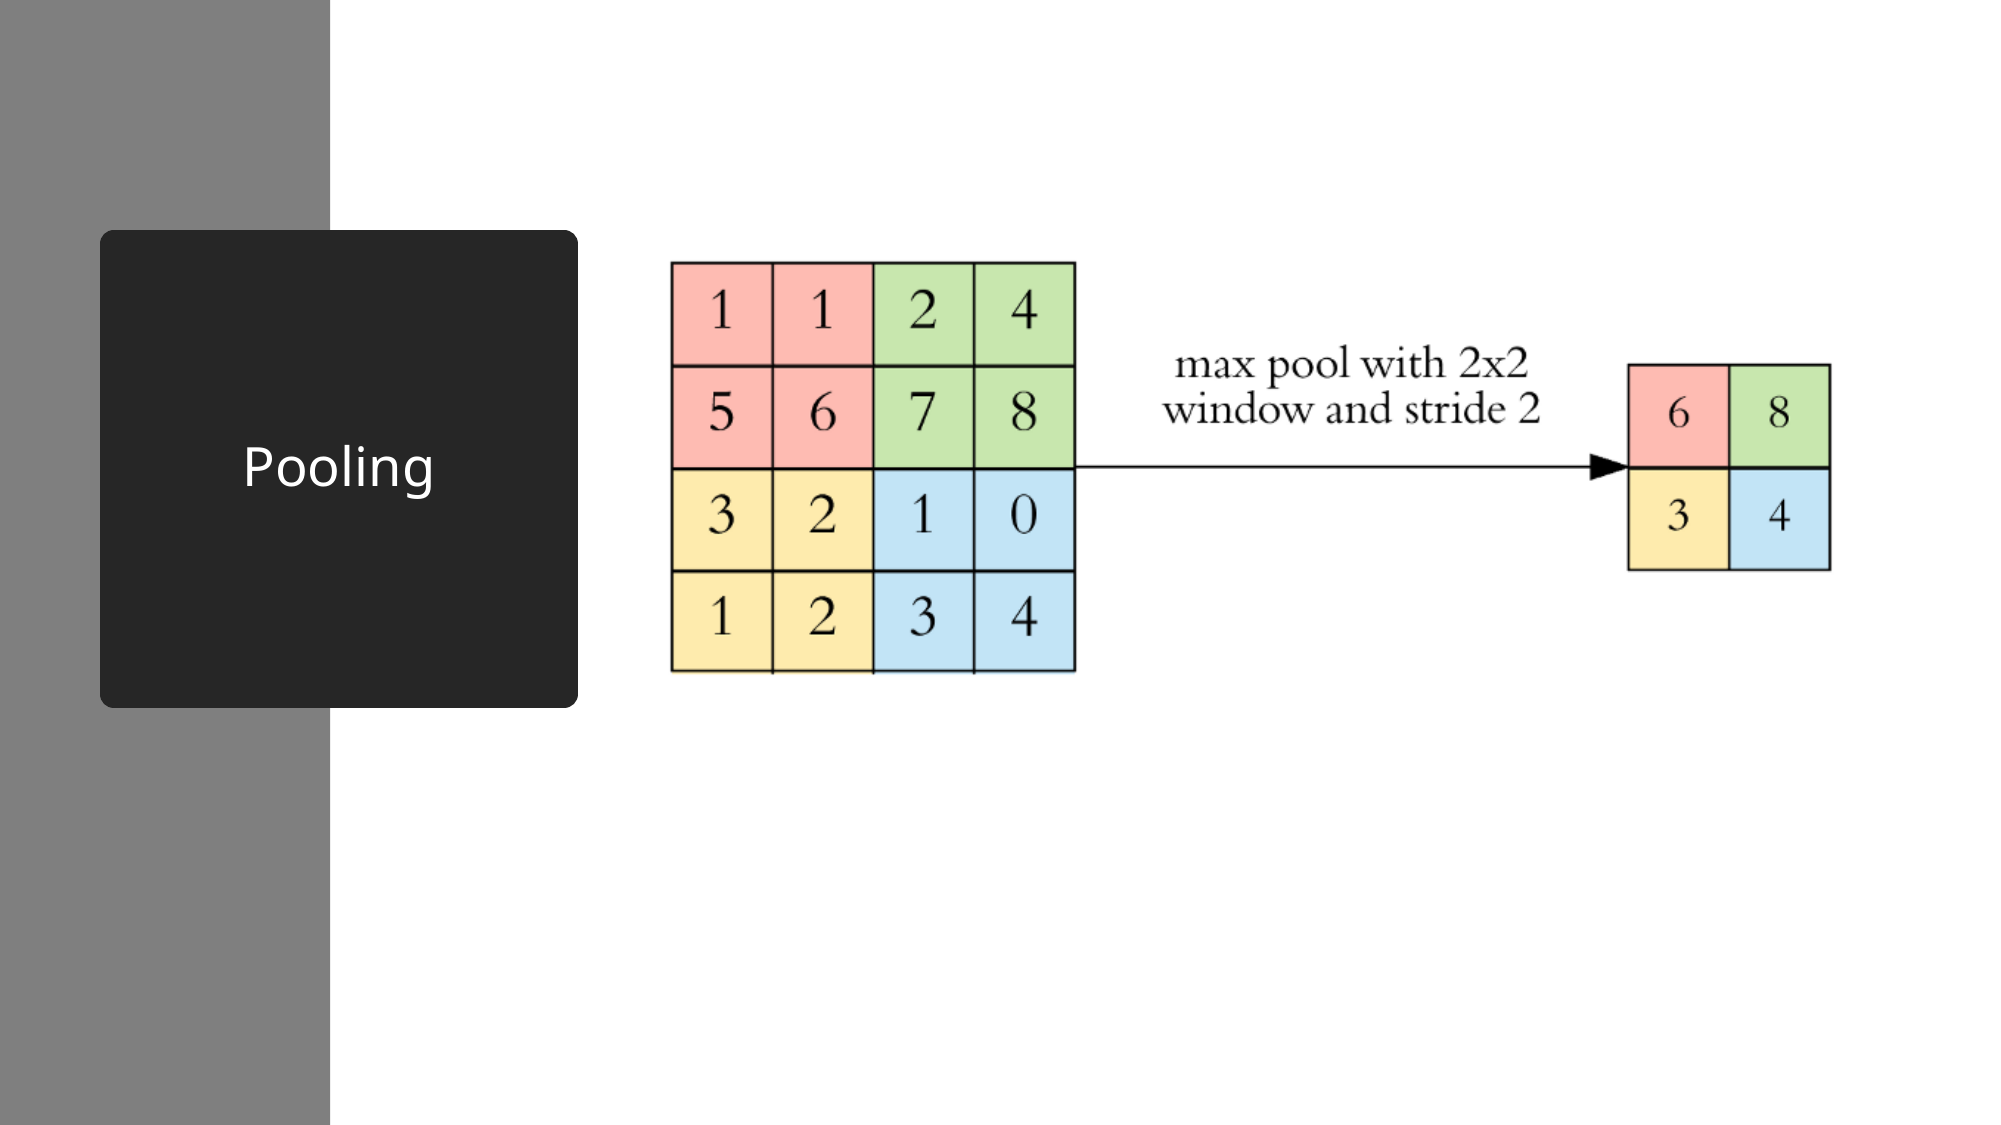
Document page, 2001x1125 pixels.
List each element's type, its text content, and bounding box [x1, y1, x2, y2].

title Pooling [113, 243, 564, 694]
picture [662, 253, 1842, 685]
text_box [0, 0, 331, 1125]
